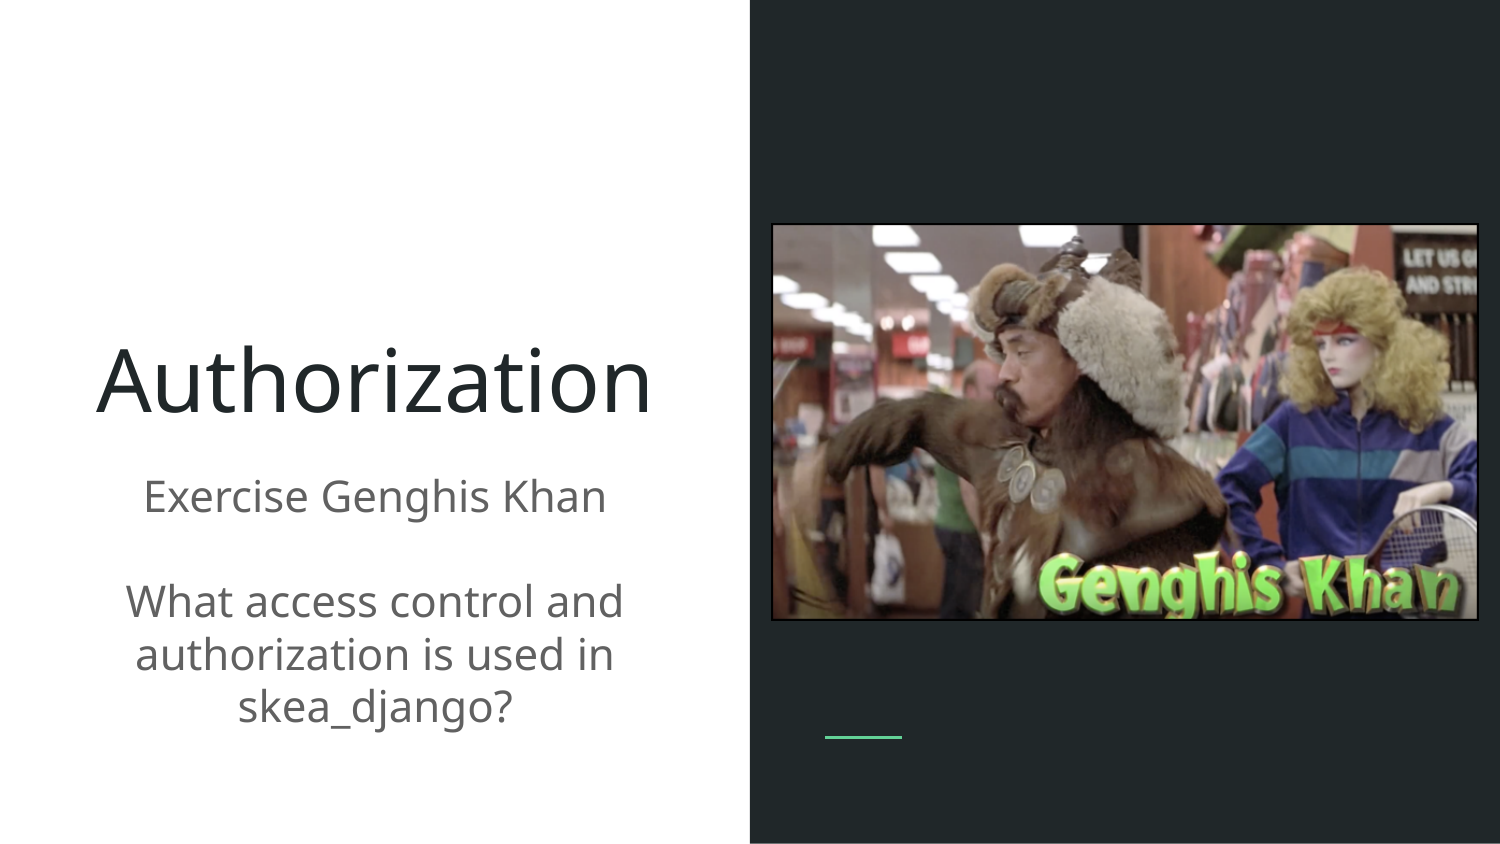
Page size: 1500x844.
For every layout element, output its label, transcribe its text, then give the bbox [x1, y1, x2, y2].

picture [771, 223, 1479, 621]
title Authorization [43, 197, 708, 446]
subtitle Exercise Genghis Khan What access control and authorization is used in skea_django? [43, 454, 708, 675]
